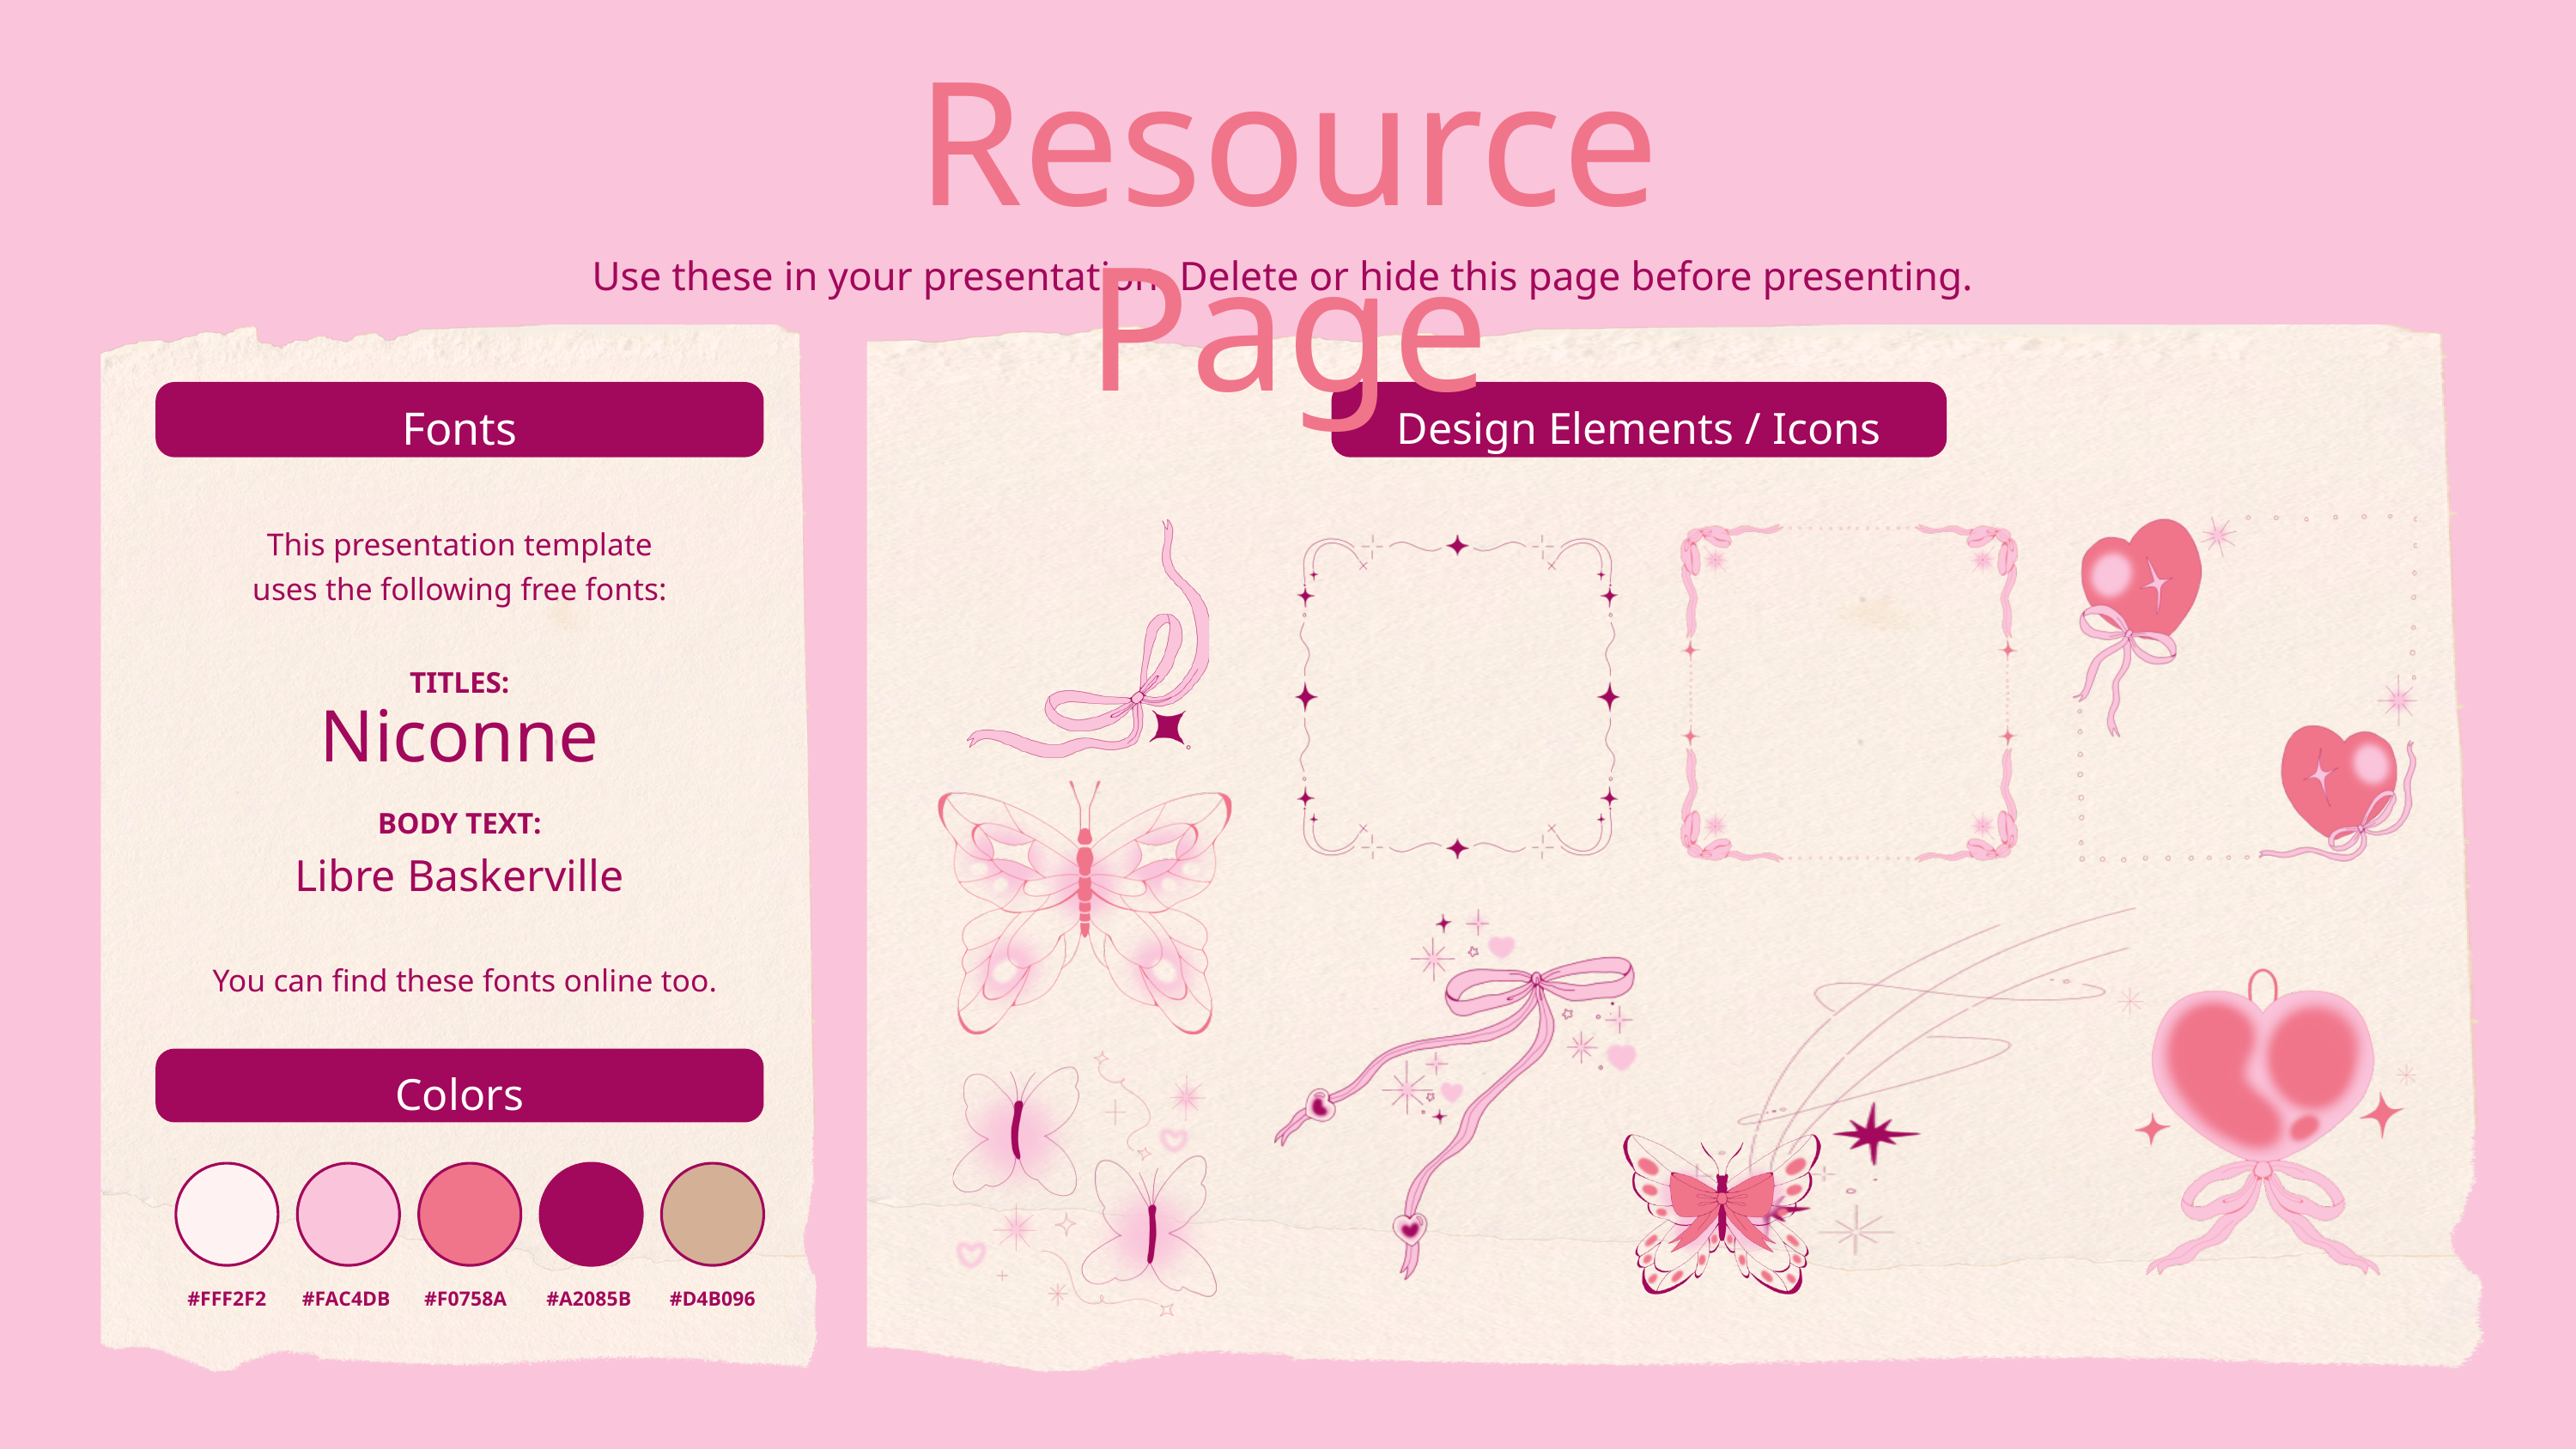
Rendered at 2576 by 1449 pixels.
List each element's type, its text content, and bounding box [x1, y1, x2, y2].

text_box [1676, 520, 2020, 864]
text_box #F0758A [414, 1282, 517, 1310]
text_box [1331, 381, 1947, 458]
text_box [418, 1162, 521, 1266]
text_box [866, 324, 2489, 1374]
text_box [1623, 1134, 1826, 1294]
text_box #A2085B [538, 1282, 641, 1310]
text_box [661, 1162, 764, 1266]
text_box Libre Baskerville [214, 846, 705, 900]
text_box You can find these fonts online too. [157, 953, 773, 998]
text_box #FAC4DB [282, 1282, 410, 1310]
text_box [1291, 530, 1624, 863]
text_box BODY TEXT: [326, 804, 593, 840]
text_box [100, 324, 819, 1374]
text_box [297, 1162, 400, 1266]
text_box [175, 1162, 279, 1266]
text_box [967, 518, 1210, 758]
text_box TITLES: [326, 663, 593, 699]
text_box #FFF2F2 [175, 1282, 278, 1310]
text_box Use these in your presentation. Delete or hide this page before presenting. [1877, 242, 2041, 299]
text_box Use these in your presentation. Delete or hide this page before presenting. [535, 242, 699, 299]
text_box [2117, 968, 2417, 1276]
text_box [1681, 907, 2138, 1256]
text_box [1274, 907, 1639, 1283]
text_box [952, 1050, 1218, 1317]
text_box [539, 1162, 643, 1266]
text_box [938, 780, 1232, 1035]
text_box This presentation template uses the following free fonts: [165, 518, 755, 607]
text_box Resource Page [699, 58, 1877, 428]
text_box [155, 1048, 764, 1123]
text_box [2073, 514, 2417, 863]
text_box #D4B096 [661, 1282, 764, 1310]
text_box Niconne [237, 688, 682, 777]
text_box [155, 381, 764, 458]
